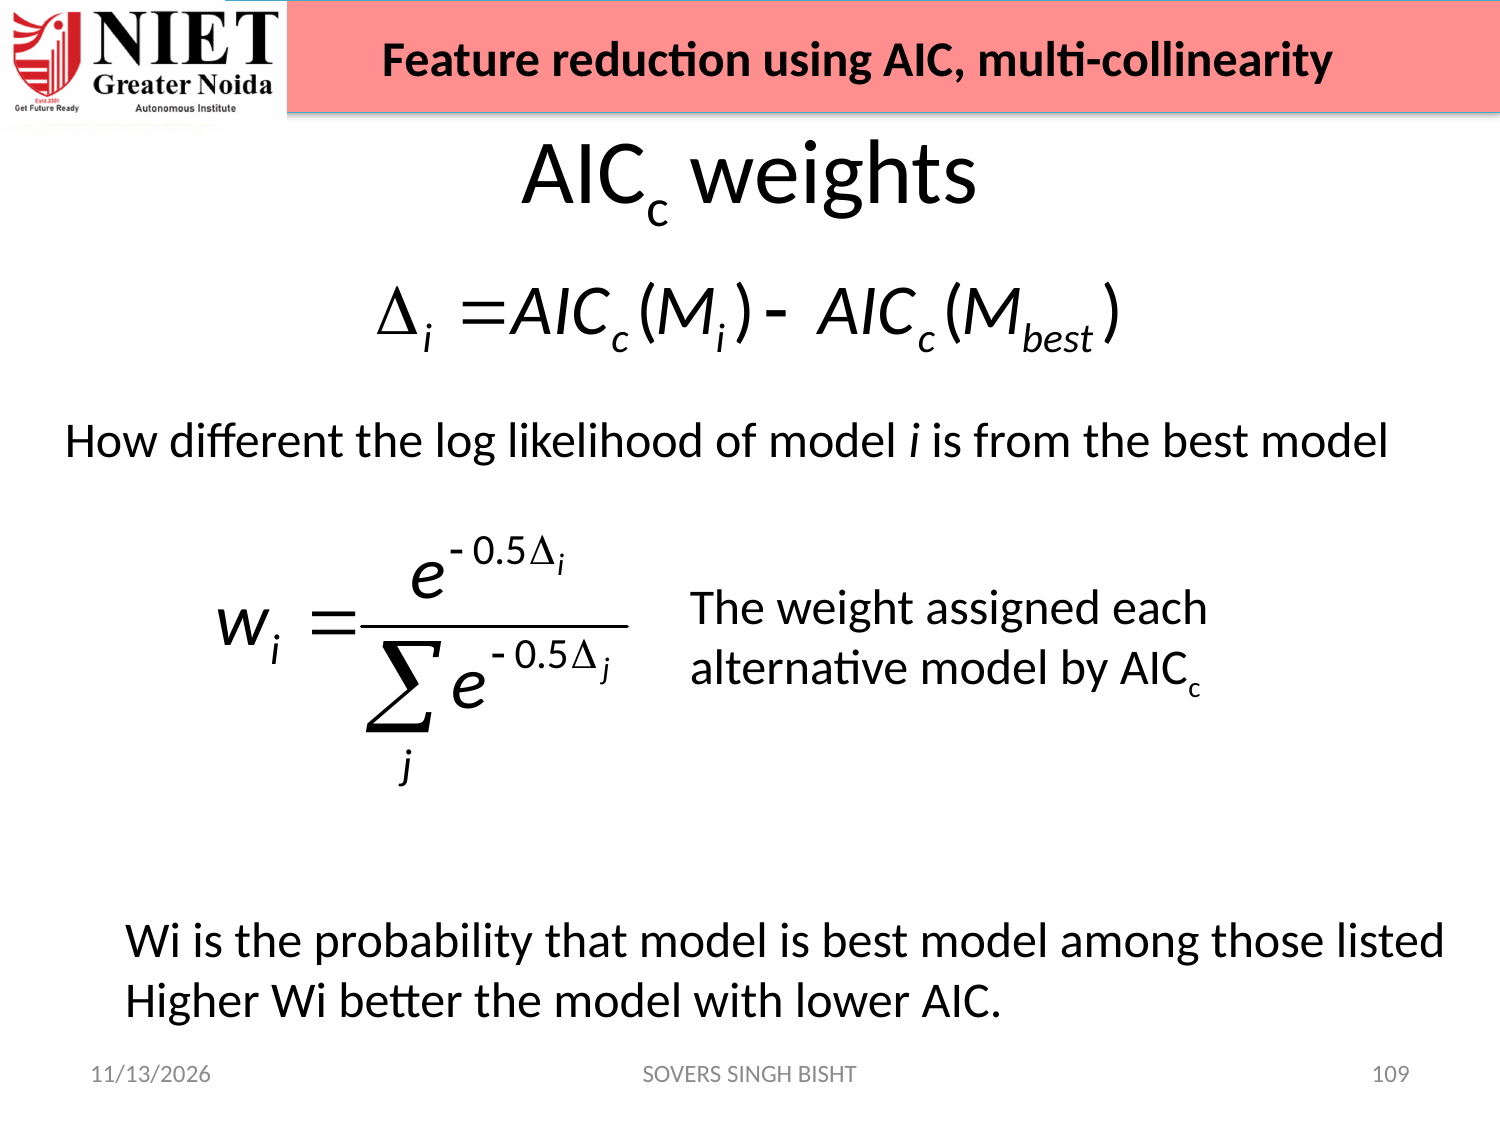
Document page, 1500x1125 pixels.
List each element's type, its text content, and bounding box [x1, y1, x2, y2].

text_box The weight assigned each alternative model by AICc [675, 567, 1450, 711]
title AICc weights [75, 120, 1425, 269]
text_box Feature reduction using AIC, multi-collinearity [288, 0, 1500, 113]
slide_number 109 [1074, 1042, 1425, 1103]
picture [0, 0, 288, 134]
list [364, 262, 1136, 371]
text_box Wi is the probability that model is best model among those listed Higher Wi better the model with lower AIC. [110, 899, 1476, 1035]
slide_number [75, 1042, 425, 1103]
footer SOVERS SINGH BISHT [512, 1042, 988, 1103]
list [207, 514, 643, 801]
text_box How different the log likelihood of model i is from the best model [50, 399, 1450, 645]
